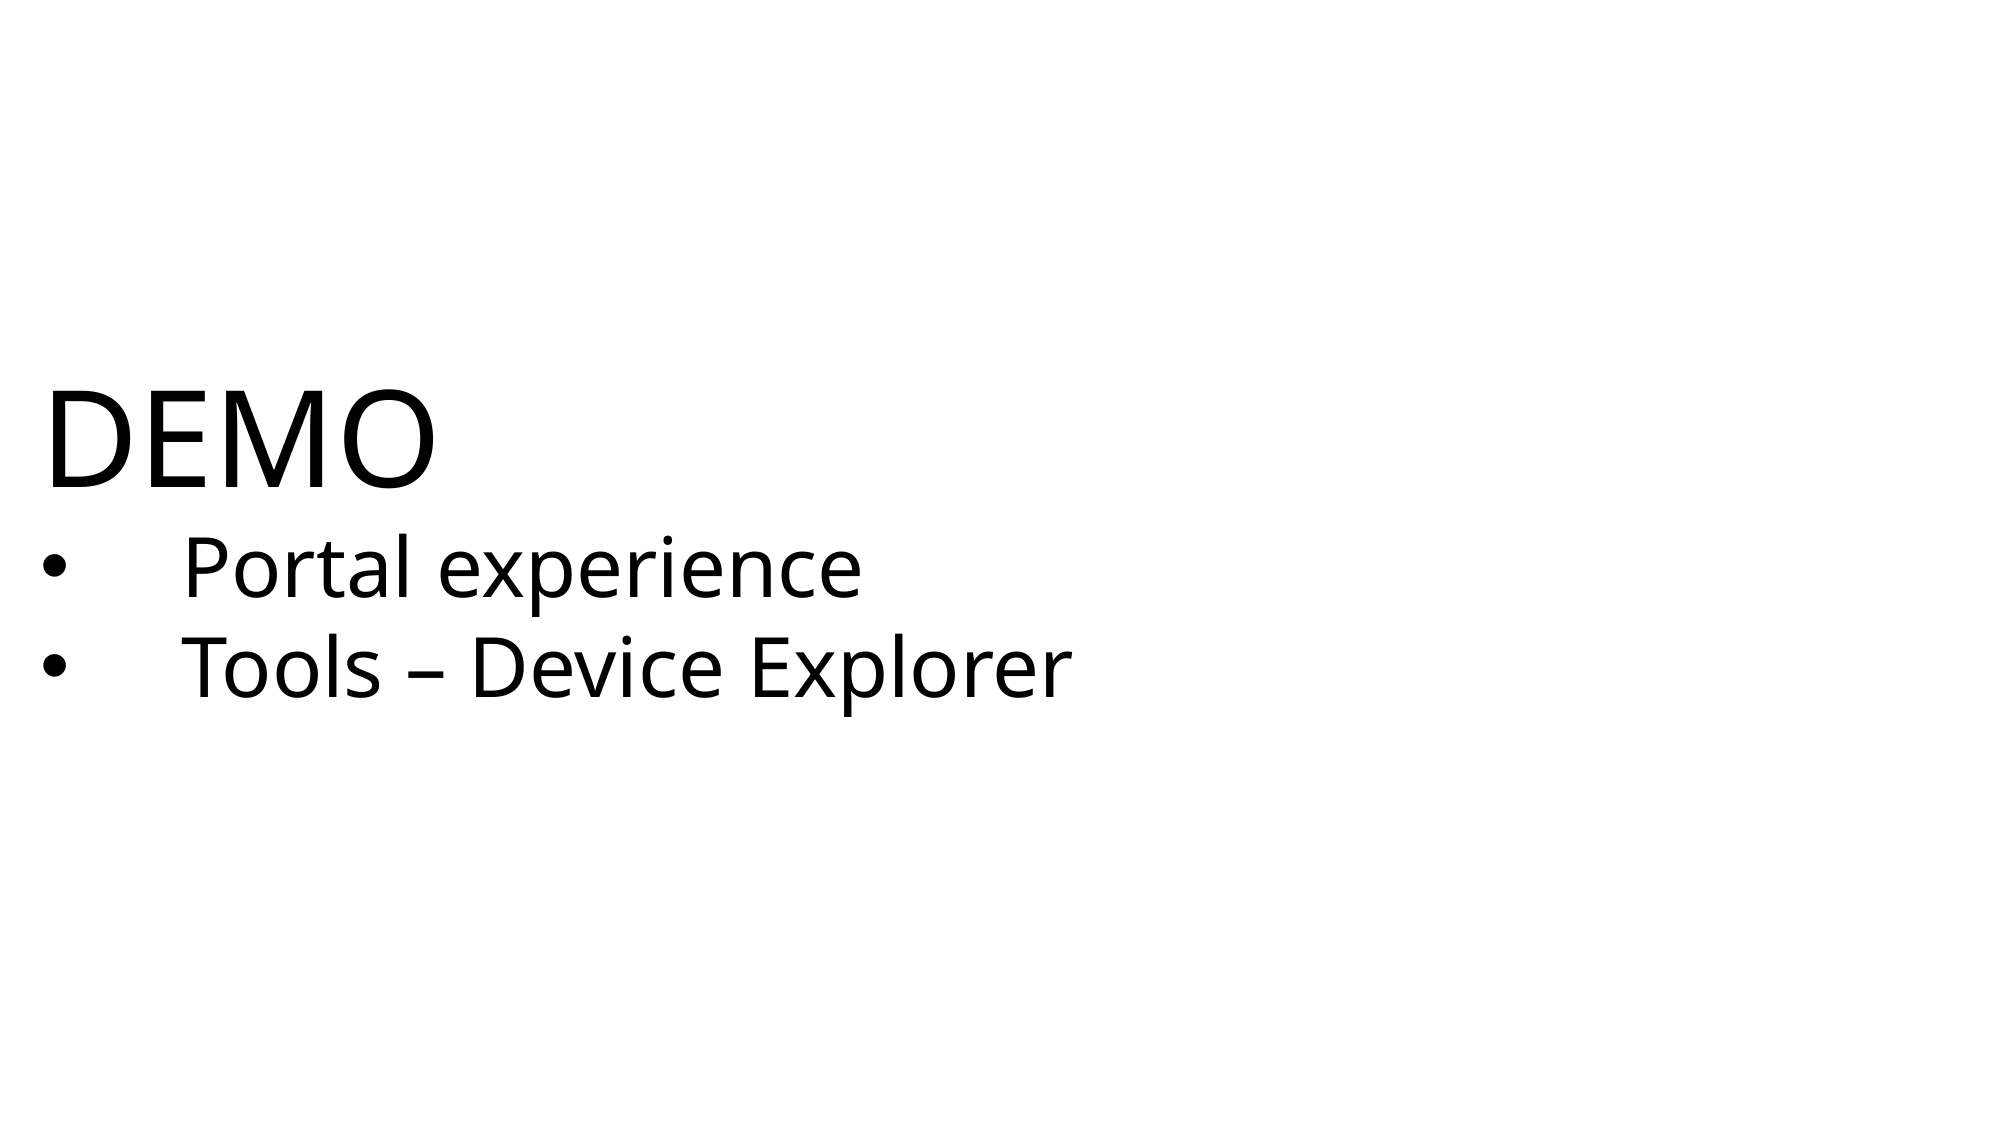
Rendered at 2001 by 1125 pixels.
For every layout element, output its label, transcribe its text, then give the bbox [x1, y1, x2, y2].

text_box DEMO Portal experience Tools – Device Explorer [25, 327, 1795, 740]
